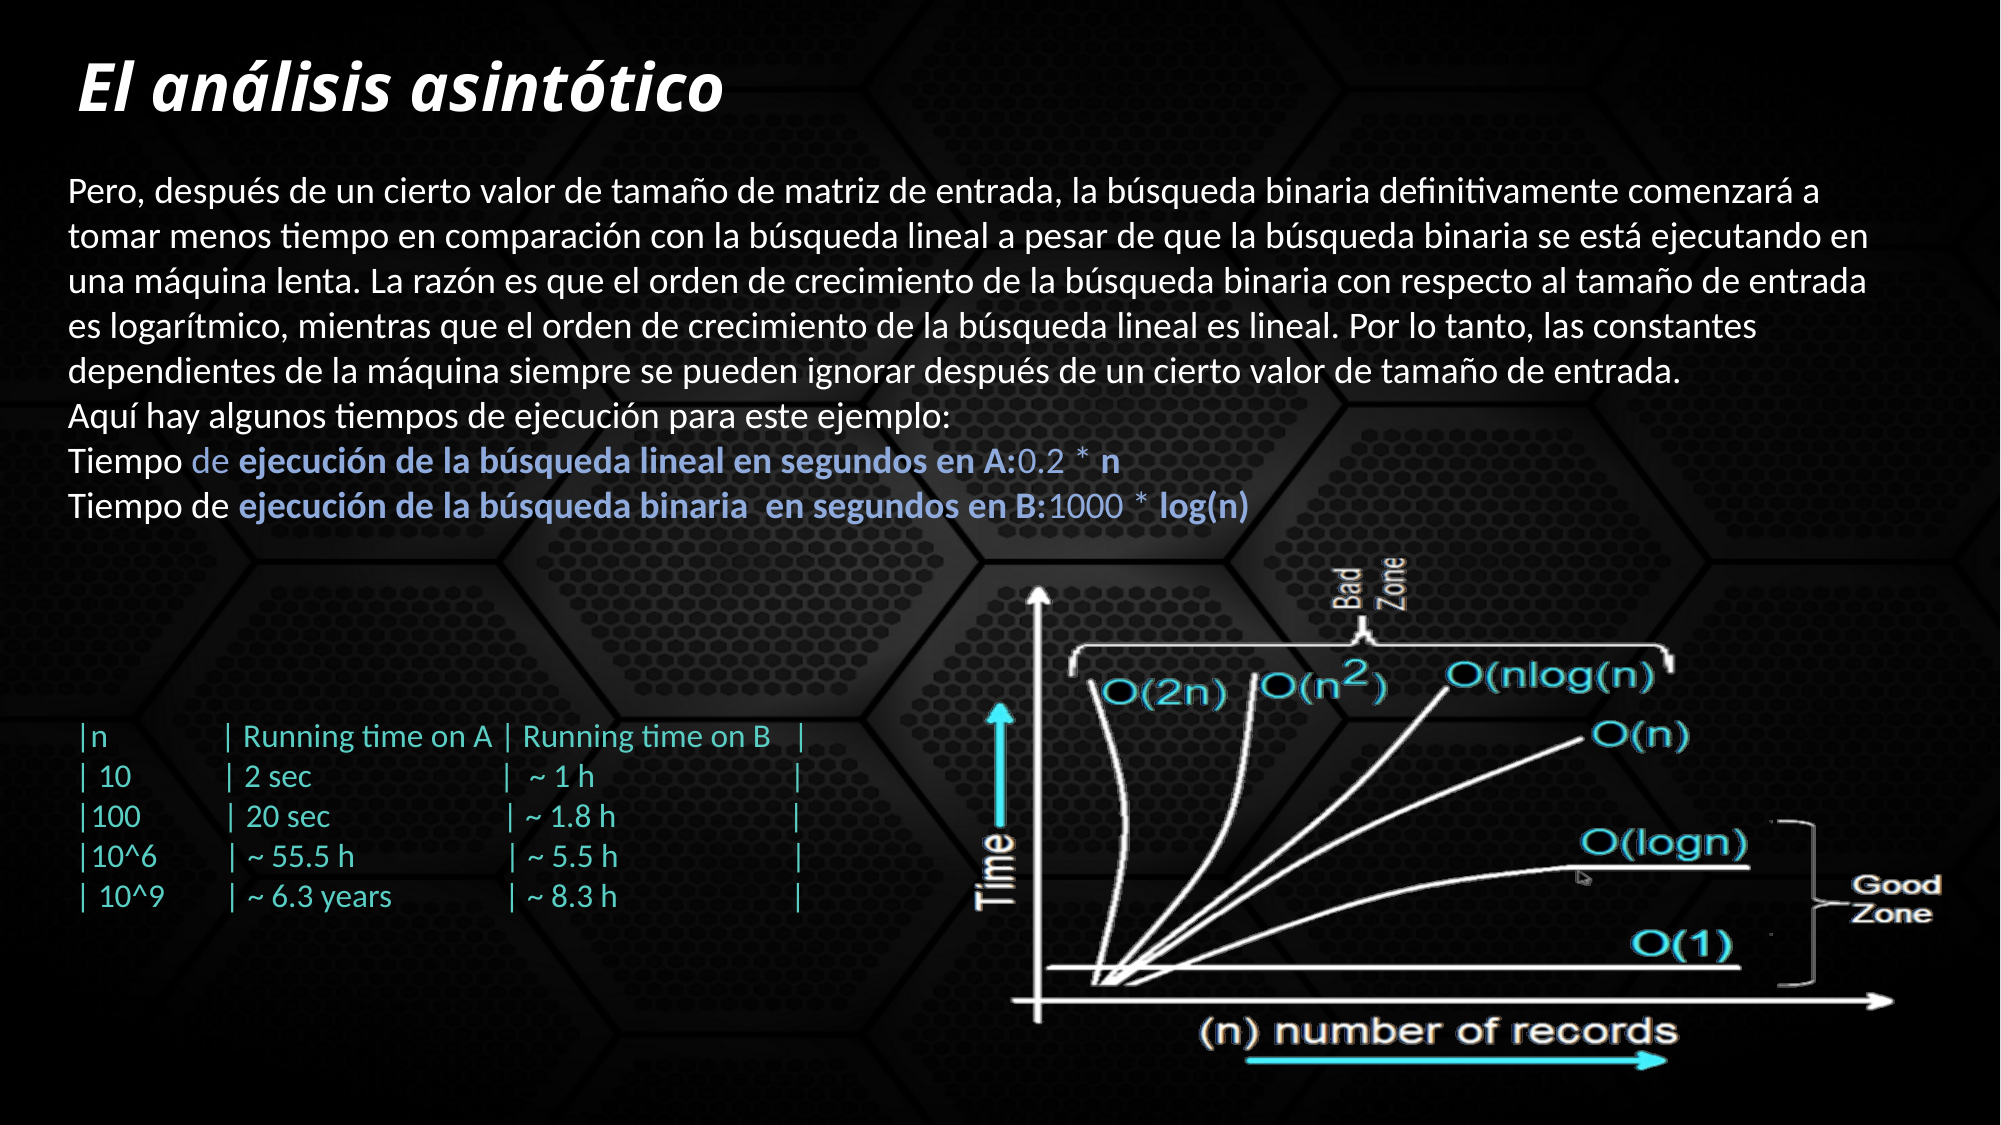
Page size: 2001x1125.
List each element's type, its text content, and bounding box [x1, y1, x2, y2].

text_box Pero, después de un cierto valor de tamaño de matriz de entrada, la búsqueda binaria definitivamente comenzará a tomar menos tiempo en comparación con la búsqueda lineal a pesar de que la búsqueda binaria se está ejecutando en una máquina lenta. La razón es que el orden de crecimiento de la búsqueda binaria con respecto al tamaño de entrada es logarítmico, mientras que el orden de crecimiento de la búsqueda lineal es lineal. Por lo tanto, las constantes dependientes de la máquina siempre se pueden ignorar después de un cierto valor de tamaño de entrada. Aquí hay algunos tiempos de ejecución para este ejemplo: Tiempo de ejecución de la búsqueda lineal en segundos en A:0.2 * n Tiempo de ejecución de la búsqueda binaria en segundos en B:1000 * log(n) [53, 159, 1896, 534]
title El análisis asintótico [62, 32, 1788, 147]
text_box |n | Running time on A | Running time on B | | 10 | 2 sec | ~ 1 h | |100 | 20 sec | ~ 1.8 h | |10^6 | ~ 55.5 h | ~ 5.5 h | | 10^9 | ~ 6.3 years | ~ 8.3 h | [75, 714, 974, 915]
picture [0, 0, 2001, 1125]
